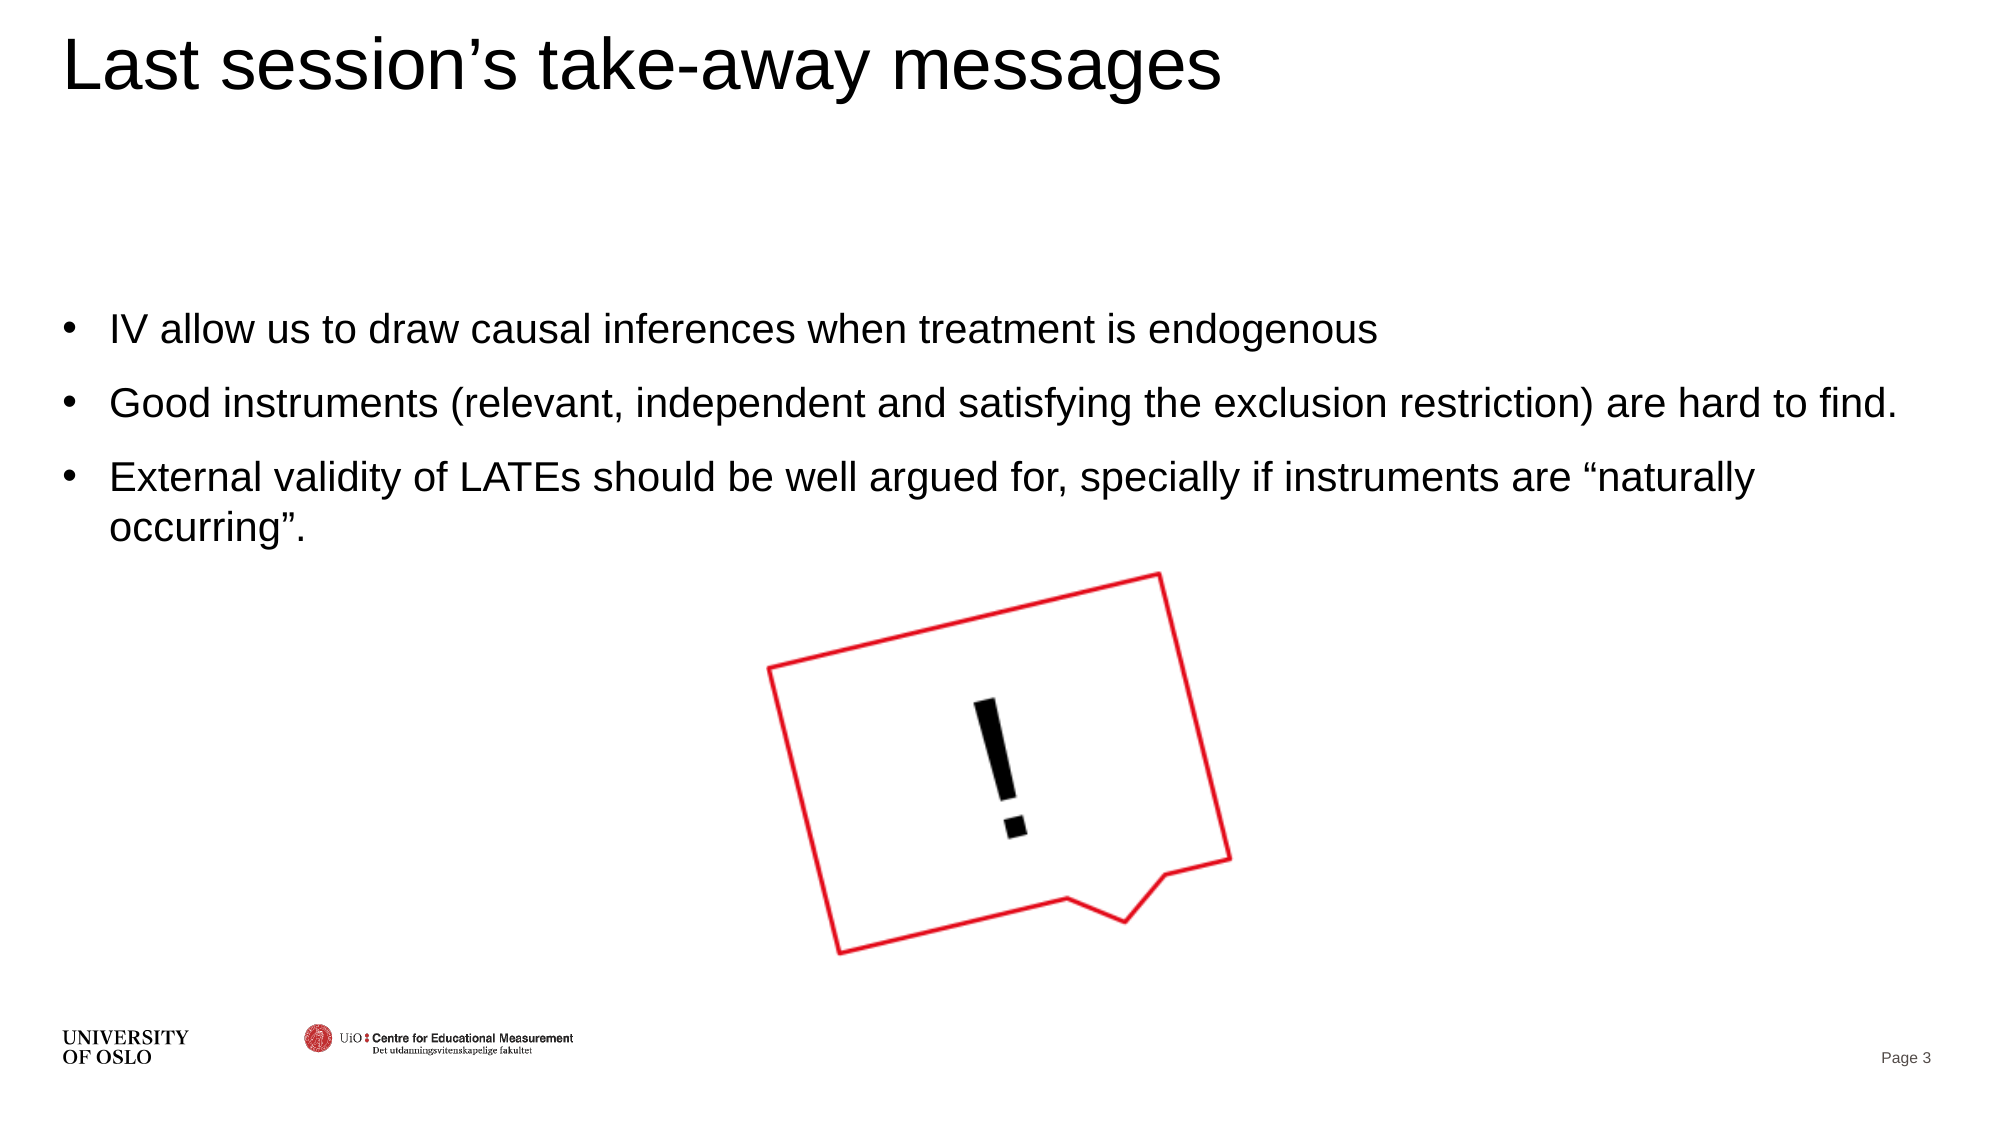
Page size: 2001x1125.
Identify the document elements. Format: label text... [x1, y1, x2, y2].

picture [766, 557, 1234, 1025]
picture [62, 1030, 189, 1064]
picture [301, 1021, 597, 1067]
footer [301, 1024, 548, 1067]
slide_number Page 3 [1848, 1027, 1947, 1088]
list IV allow us to draw causal inferences when treatment is endogenous Good instruments (relevant, independent and satisfying the exclusion restriction) are hard to find. External validity of LATEs should be well argued for, specially if instruments are “naturally occurring”. [62, 193, 1938, 659]
title Last session’s take-away messages [62, 26, 1938, 151]
